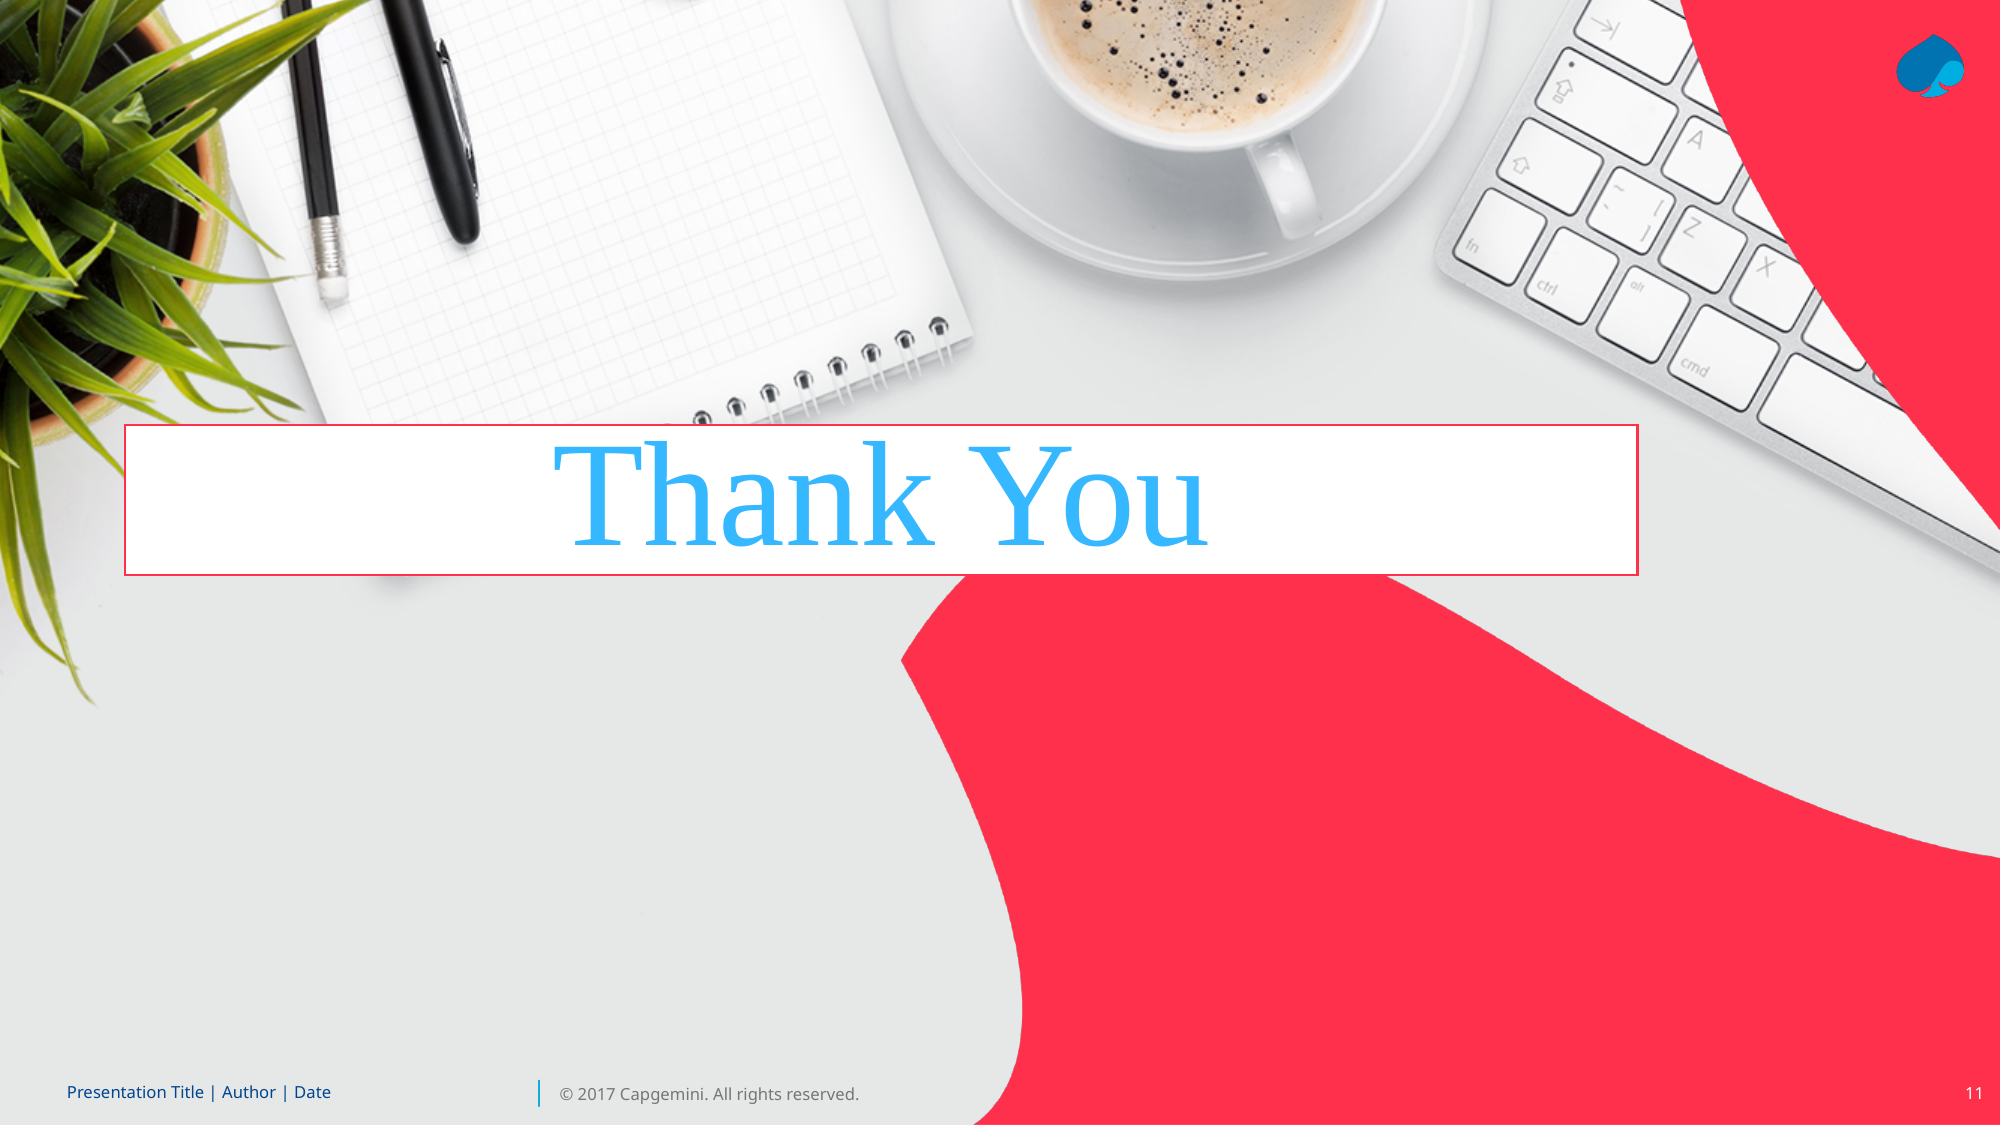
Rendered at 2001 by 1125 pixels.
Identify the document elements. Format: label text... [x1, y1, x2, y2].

picture [902, 0, 2000, 1125]
list Thank You [124, 424, 1639, 576]
picture [0, 0, 900, 1125]
